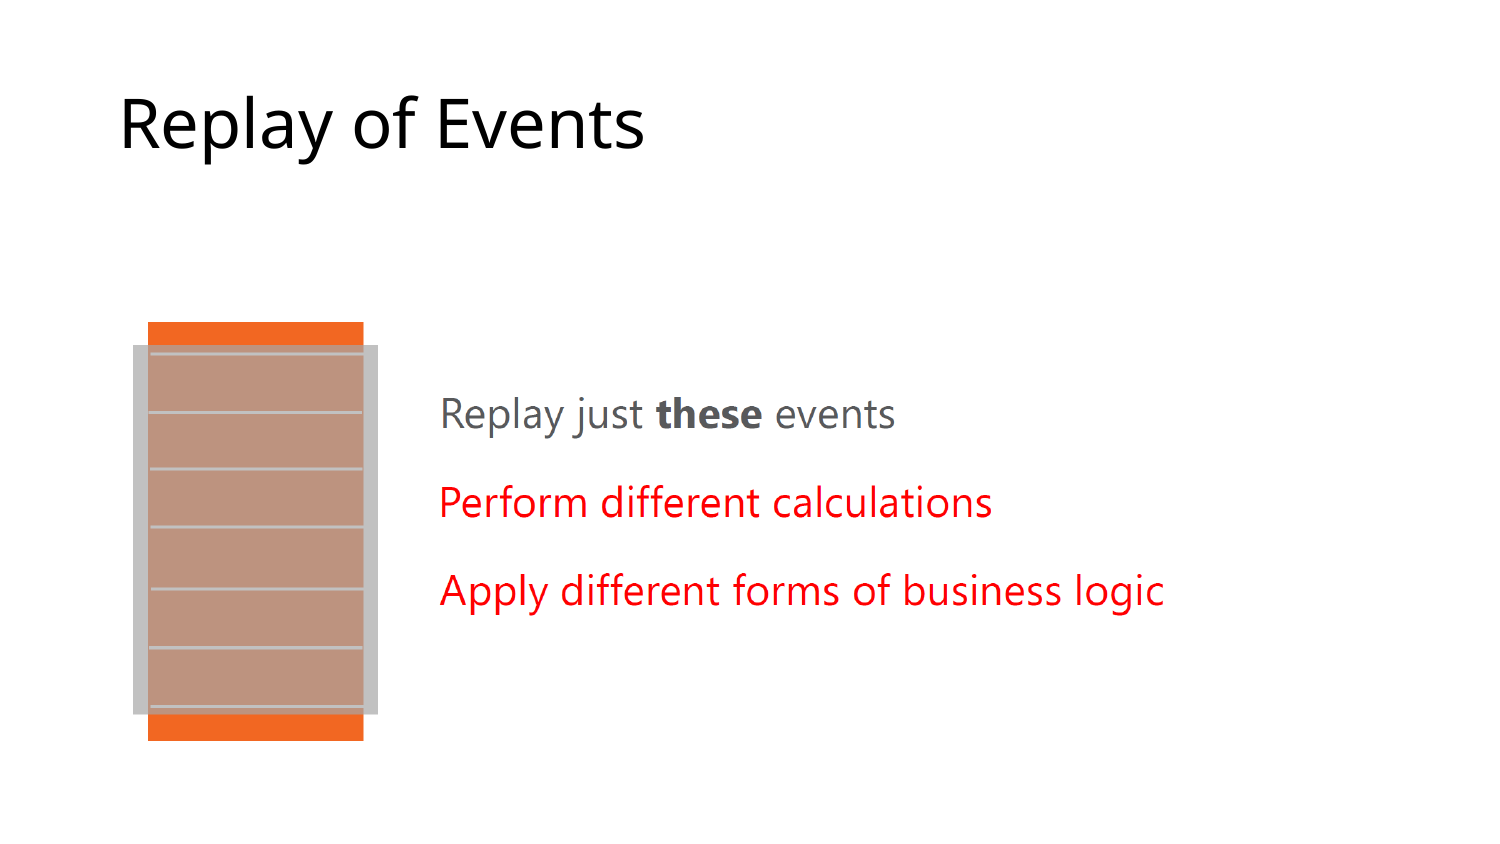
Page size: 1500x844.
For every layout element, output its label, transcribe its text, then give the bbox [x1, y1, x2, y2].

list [90, 322, 1204, 741]
title Replay of Events [103, 44, 1397, 208]
